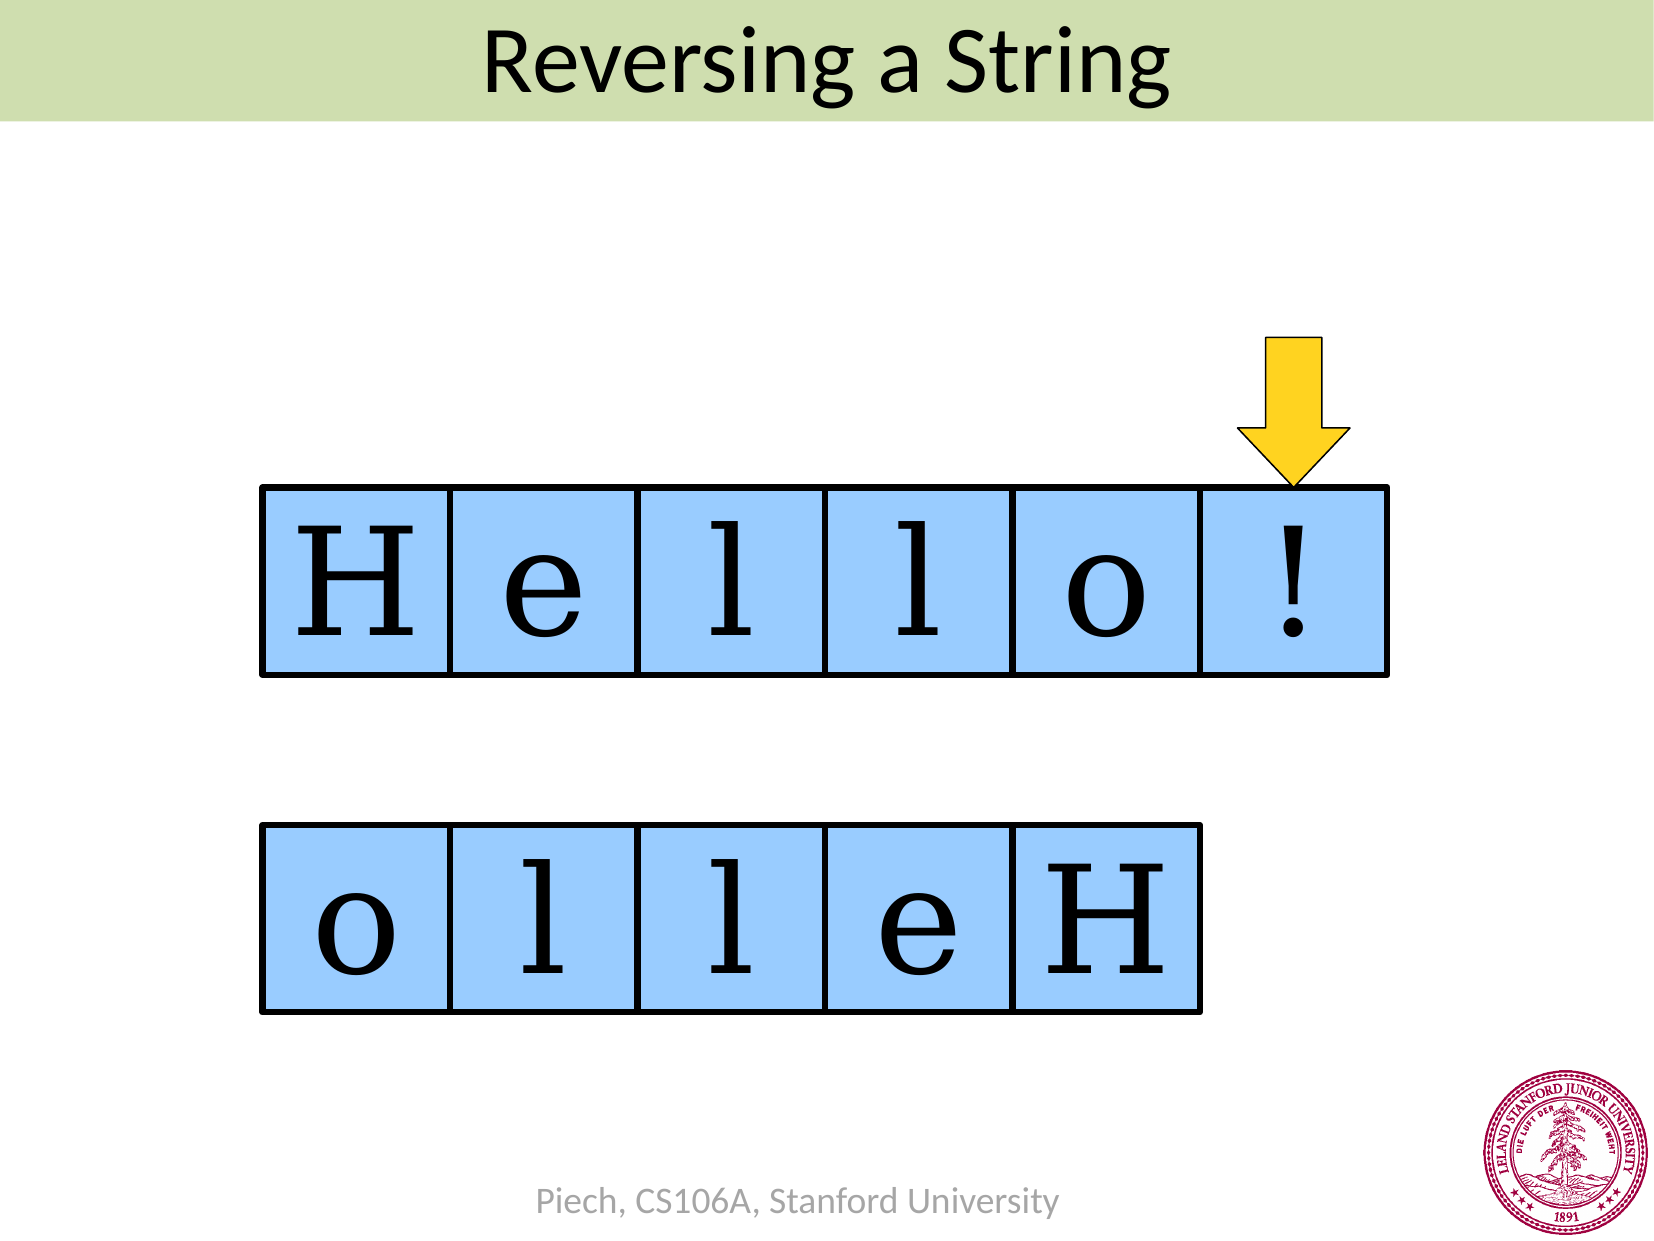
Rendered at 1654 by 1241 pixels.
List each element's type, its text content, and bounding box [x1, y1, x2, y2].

text_box l [450, 825, 638, 1013]
text_box o [1012, 487, 1200, 675]
text_box l [825, 487, 1012, 675]
text_box H [1013, 825, 1200, 1013]
text_box o [262, 825, 450, 1013]
text_box H [262, 487, 450, 675]
text_box e [450, 487, 637, 675]
picture [1483, 1070, 1648, 1235]
text_box l [637, 487, 825, 675]
text_box l [638, 825, 825, 1013]
text_box Reversing a String [0, 0, 1654, 122]
text_box e [825, 825, 1013, 1013]
text_box [1237, 337, 1351, 488]
text_box ! [1200, 487, 1388, 675]
